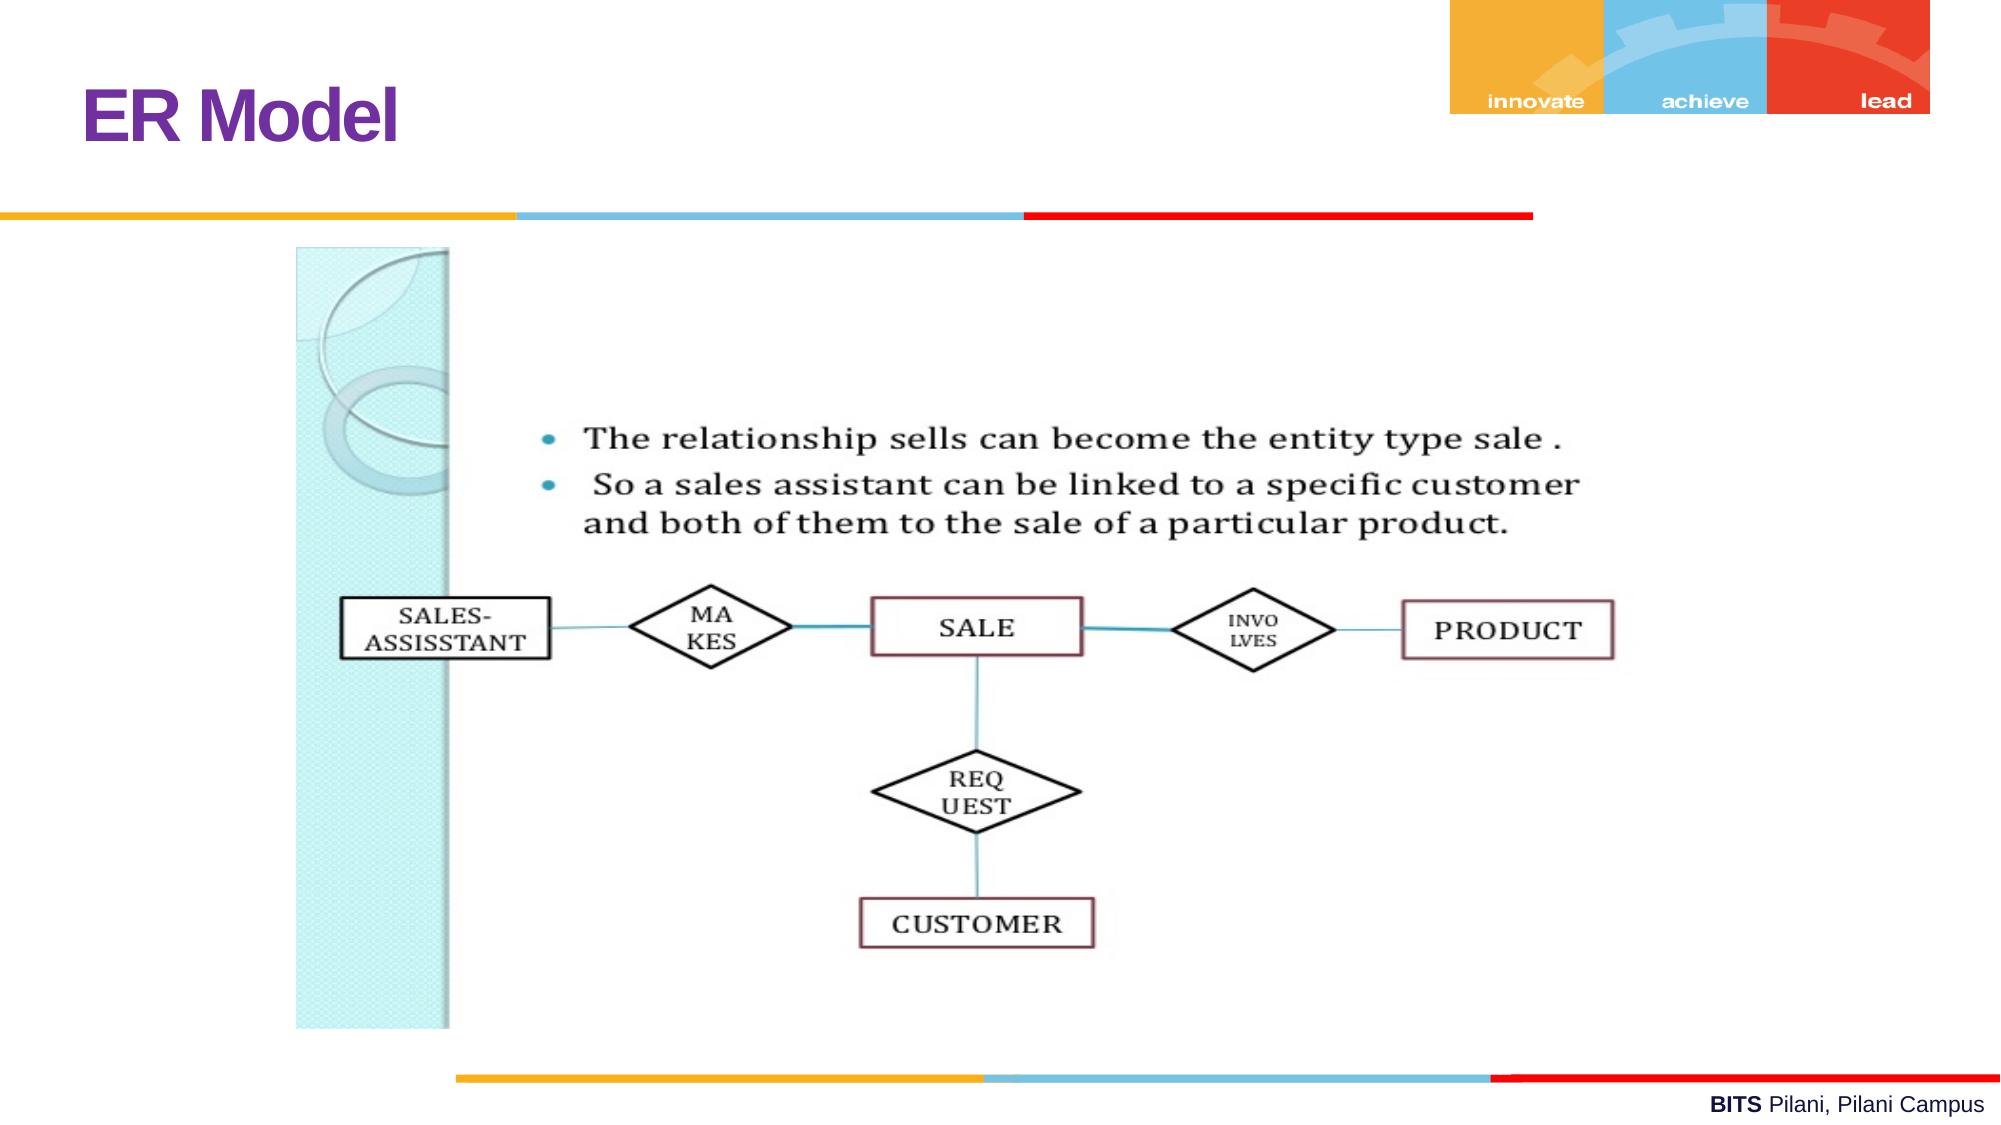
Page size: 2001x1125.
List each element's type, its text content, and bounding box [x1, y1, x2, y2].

picture [296, 247, 1681, 1029]
picture [1449, 0, 1930, 114]
list ER Model [66, 24, 1450, 213]
